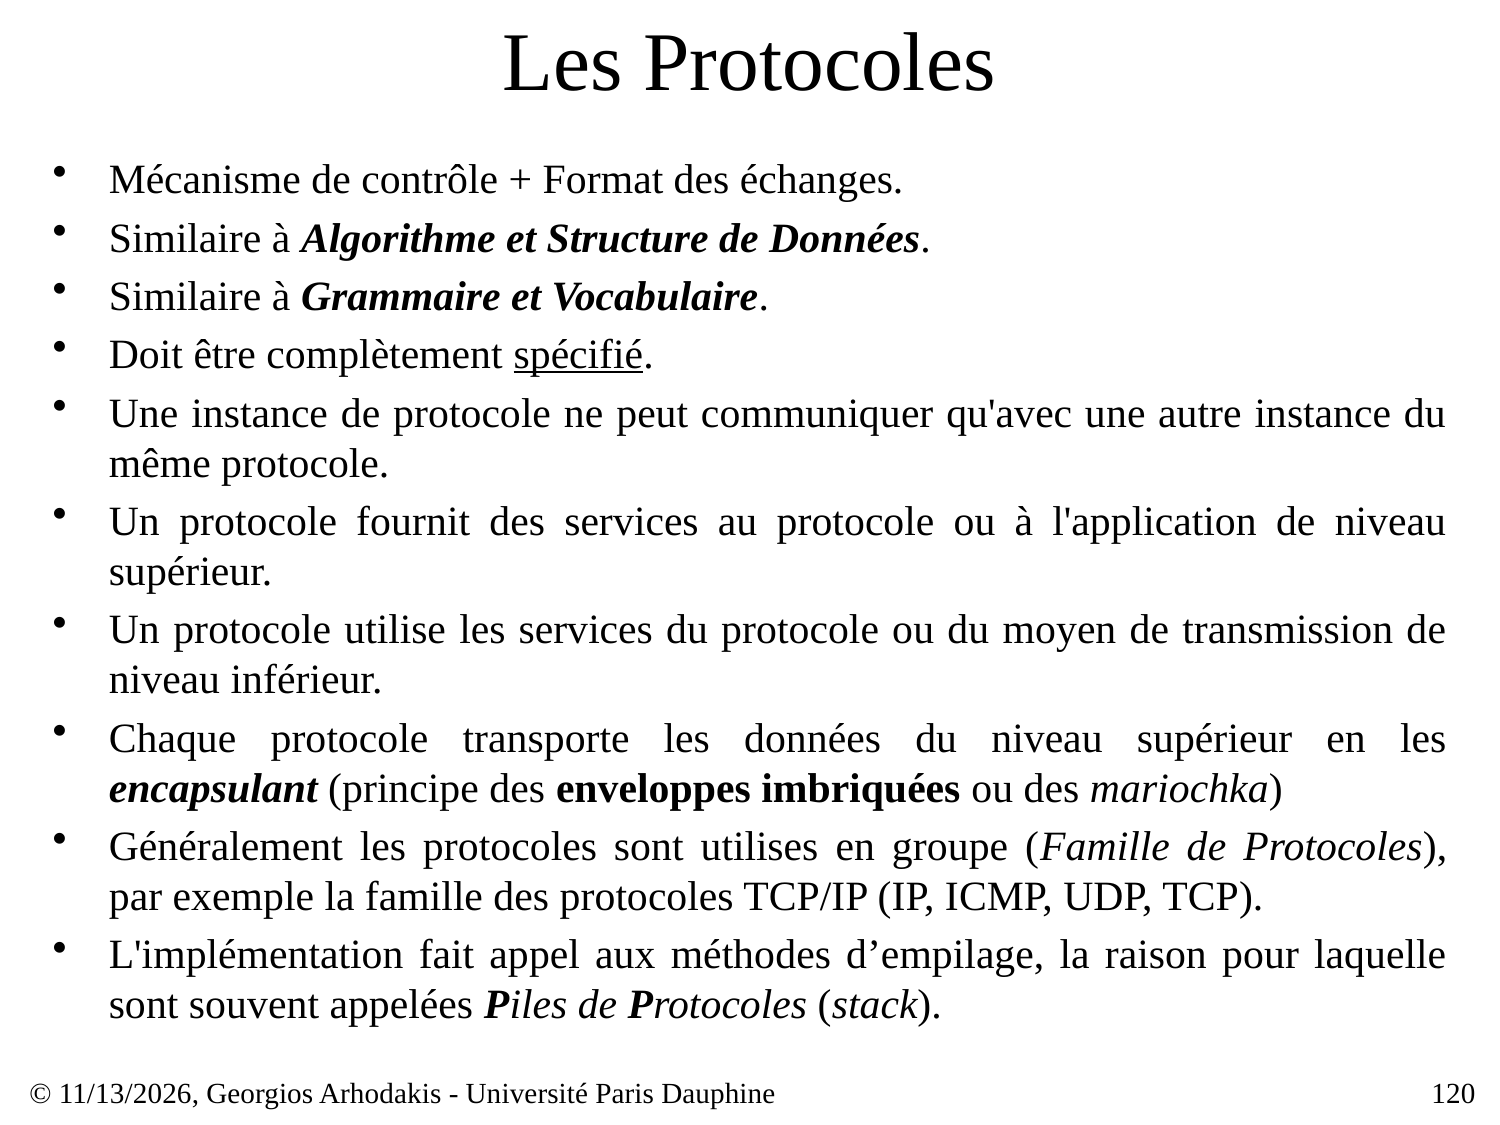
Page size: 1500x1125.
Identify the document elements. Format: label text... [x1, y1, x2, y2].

slide_number 120 [1328, 1074, 1476, 1110]
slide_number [29, 1074, 206, 1110]
footer Georgios Arhodakis - Université Paris Dauphine [206, 1074, 1093, 1110]
list Mécanisme de contrôle + Format des échanges. Similaire à Algorithme et Structure de Données. Similaire à Grammaire et Vocabulaire. Doit être complètement spécifié. Une instance de protocole ne peut communiquer qu'avec une autre instance du même protocole. Un protocole fournit des services au protocole ou à l'application de niveau supérieur. Un protocole utilise les services du protocole ou du moyen de transmission de niveau inférieur. Chaque protocole transporte les données du niveau supérieur en les encapsulant (principe des enveloppes imbriquées ou des mariochka) Généralement les protocoles sont utilises en groupe (Famille de Protocoles), par exemple la famille des protocoles TCP/IP (IP, ICMP, UDP, TCP). L'implémentation fait appel aux méthodes d’empilage, la raison pour laquelle sont souvent appelées Piles de Protocoles (stack). [37, 137, 1463, 1042]
title Les Protocoles [111, 0, 1387, 137]
